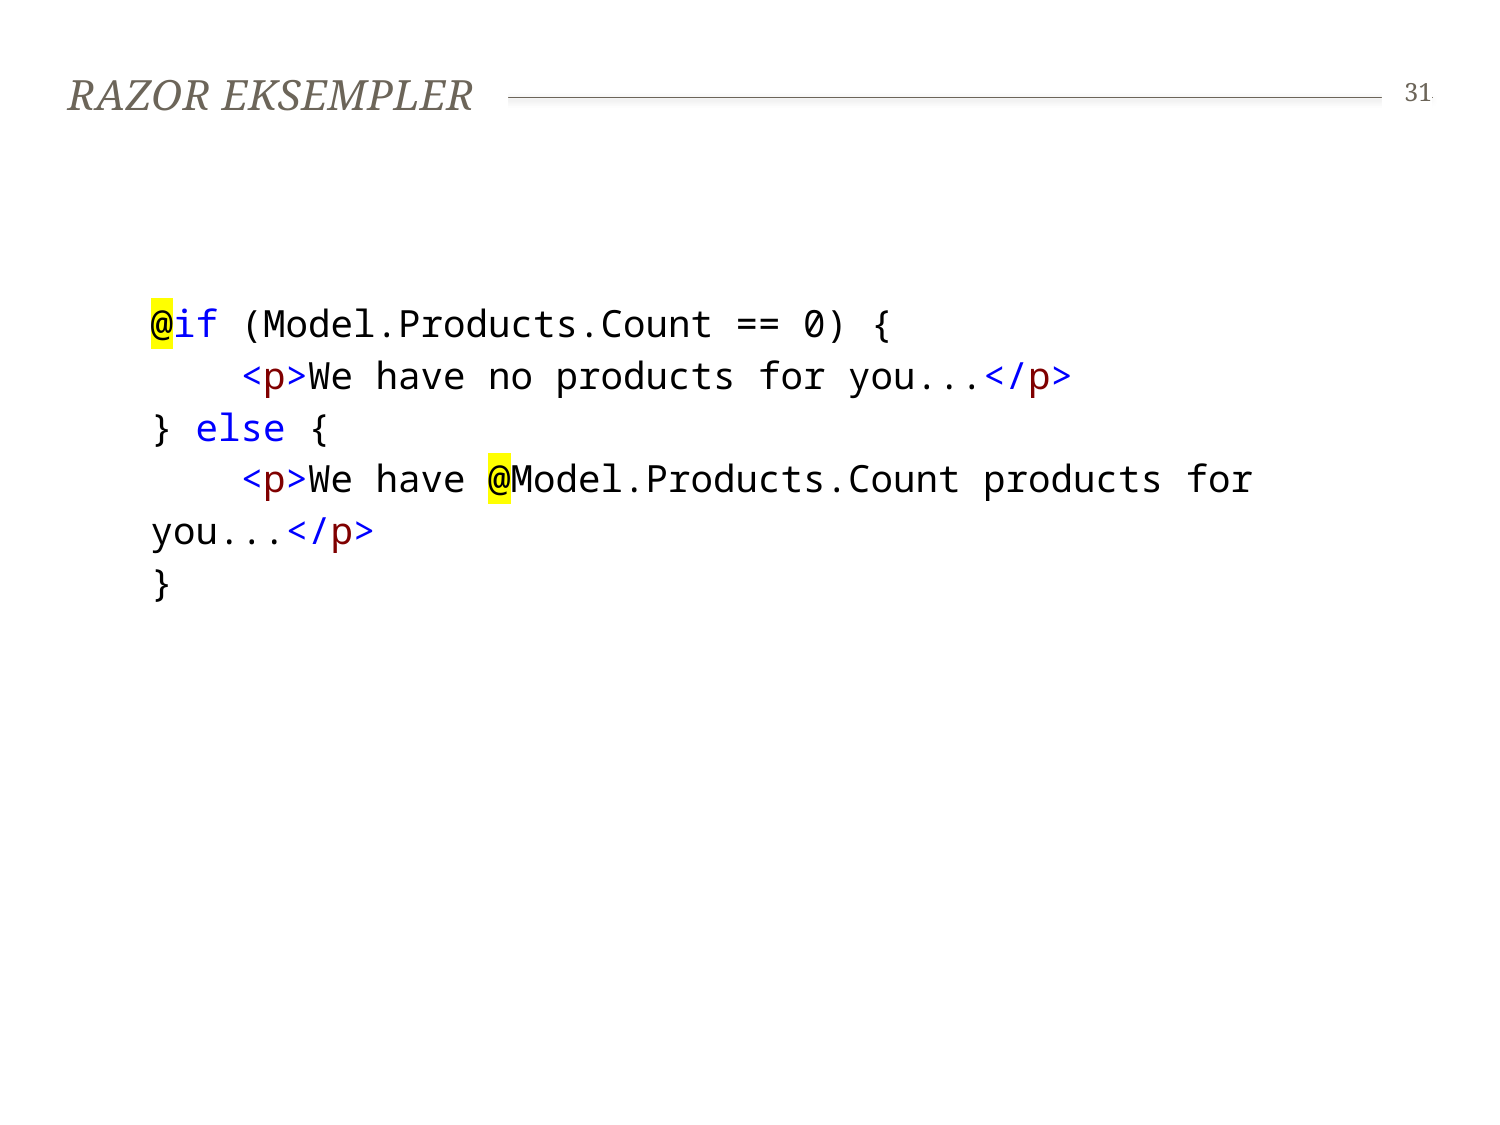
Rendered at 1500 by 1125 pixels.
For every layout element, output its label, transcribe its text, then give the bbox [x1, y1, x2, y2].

text_box @if (Model.Products.Count == 0) { <p>We have no products for you...</p> } else { <p>We have @Model.Products.Count products for you...</p> } [135, 286, 1471, 612]
slide_number 31 [1381, 70, 1433, 117]
title Razor Eksempler [52, 68, 509, 120]
